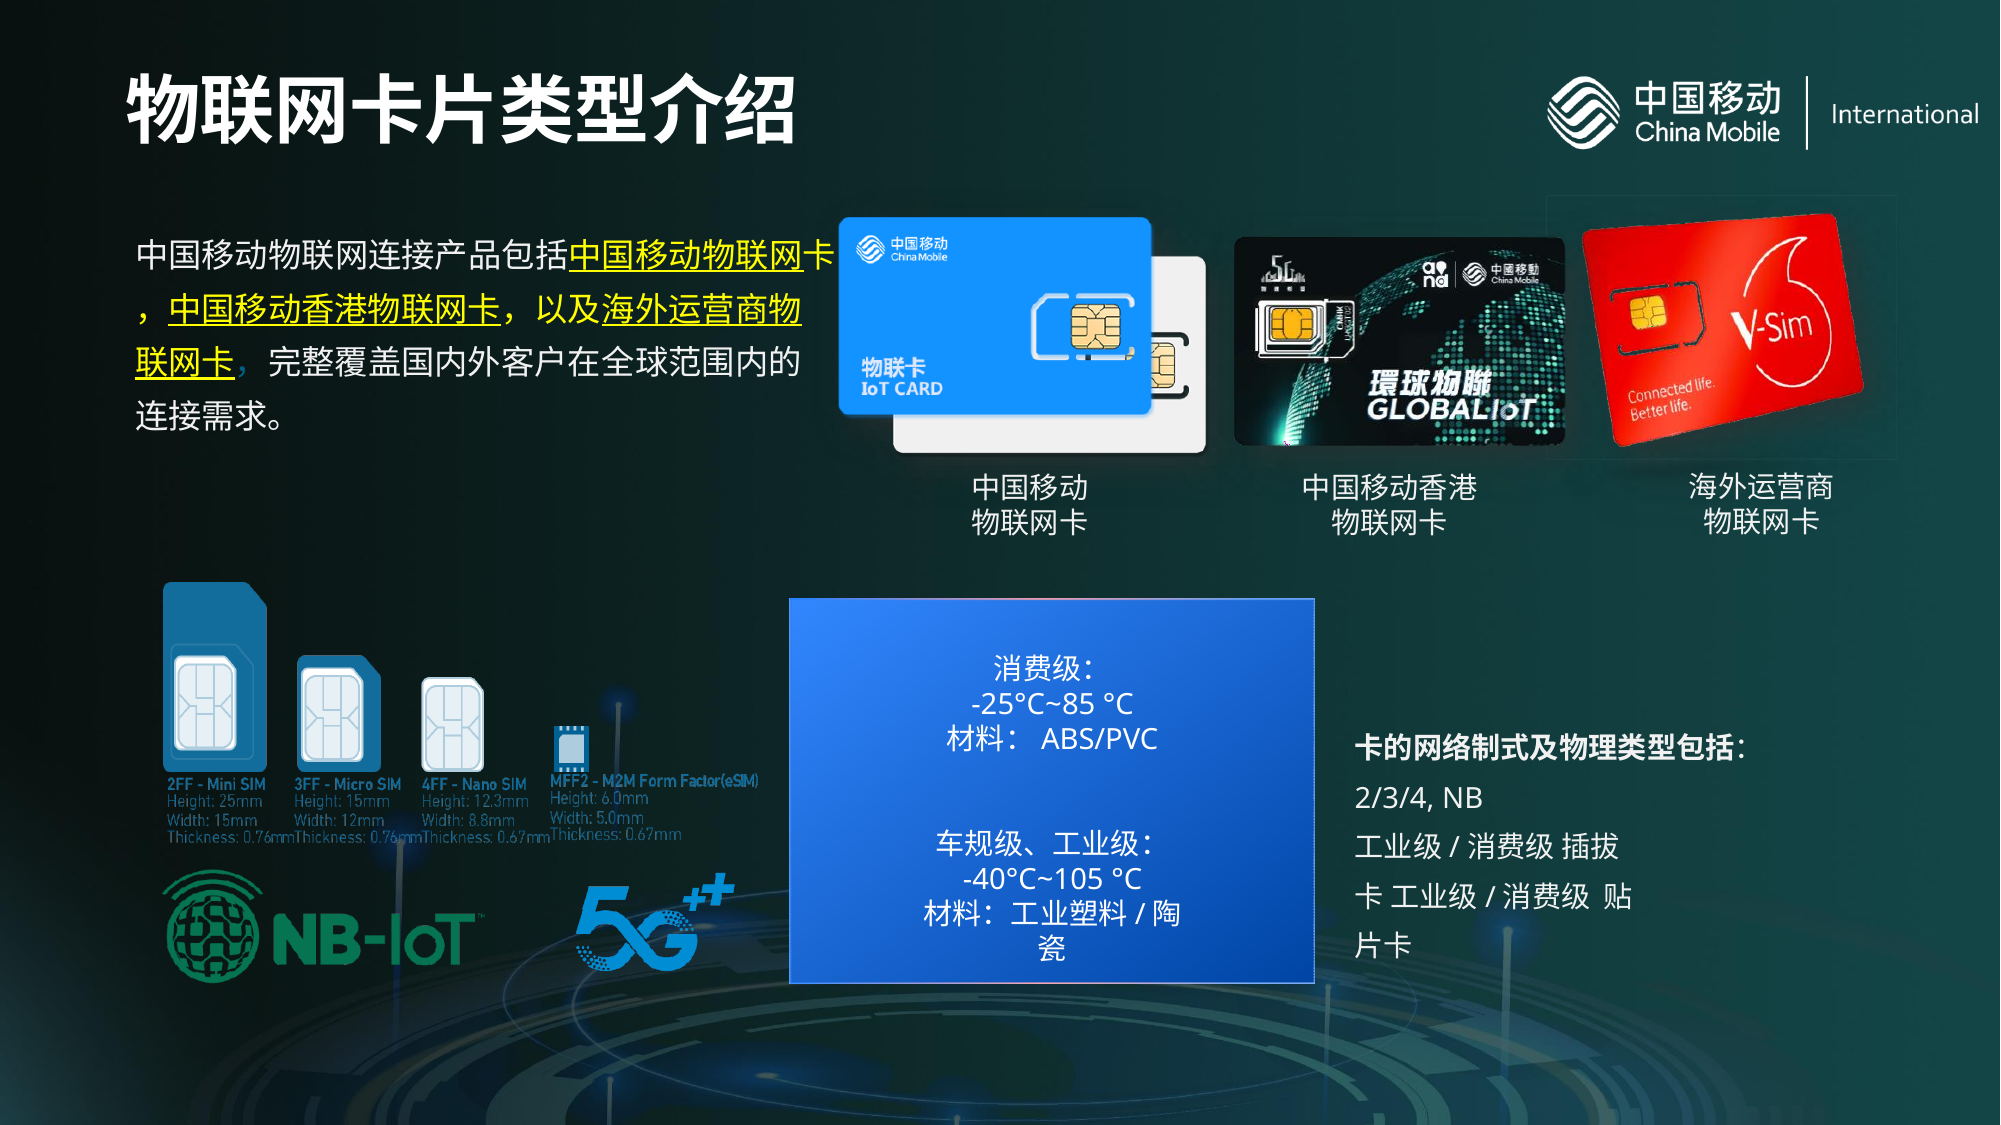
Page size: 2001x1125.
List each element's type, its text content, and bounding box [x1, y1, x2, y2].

text_box 卡的网络制式及物理类型包括： 2/3/4, NB 工业级/消费级 插拔卡 工业级/消费级 贴片卡 [1352, 711, 1766, 963]
title 物联网卡片类型介绍 [122, 60, 802, 251]
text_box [804, 163, 1959, 566]
text_box 中国移动物联网连接产品包括中国移动物联网卡 ，中国移动香港物联网卡，以及海外运营商物 联网卡，完整覆盖国内外客户在全球范围内的 连接需求。 [132, 218, 799, 436]
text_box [130, 582, 1316, 1023]
picture [0, 0, 2000, 1125]
